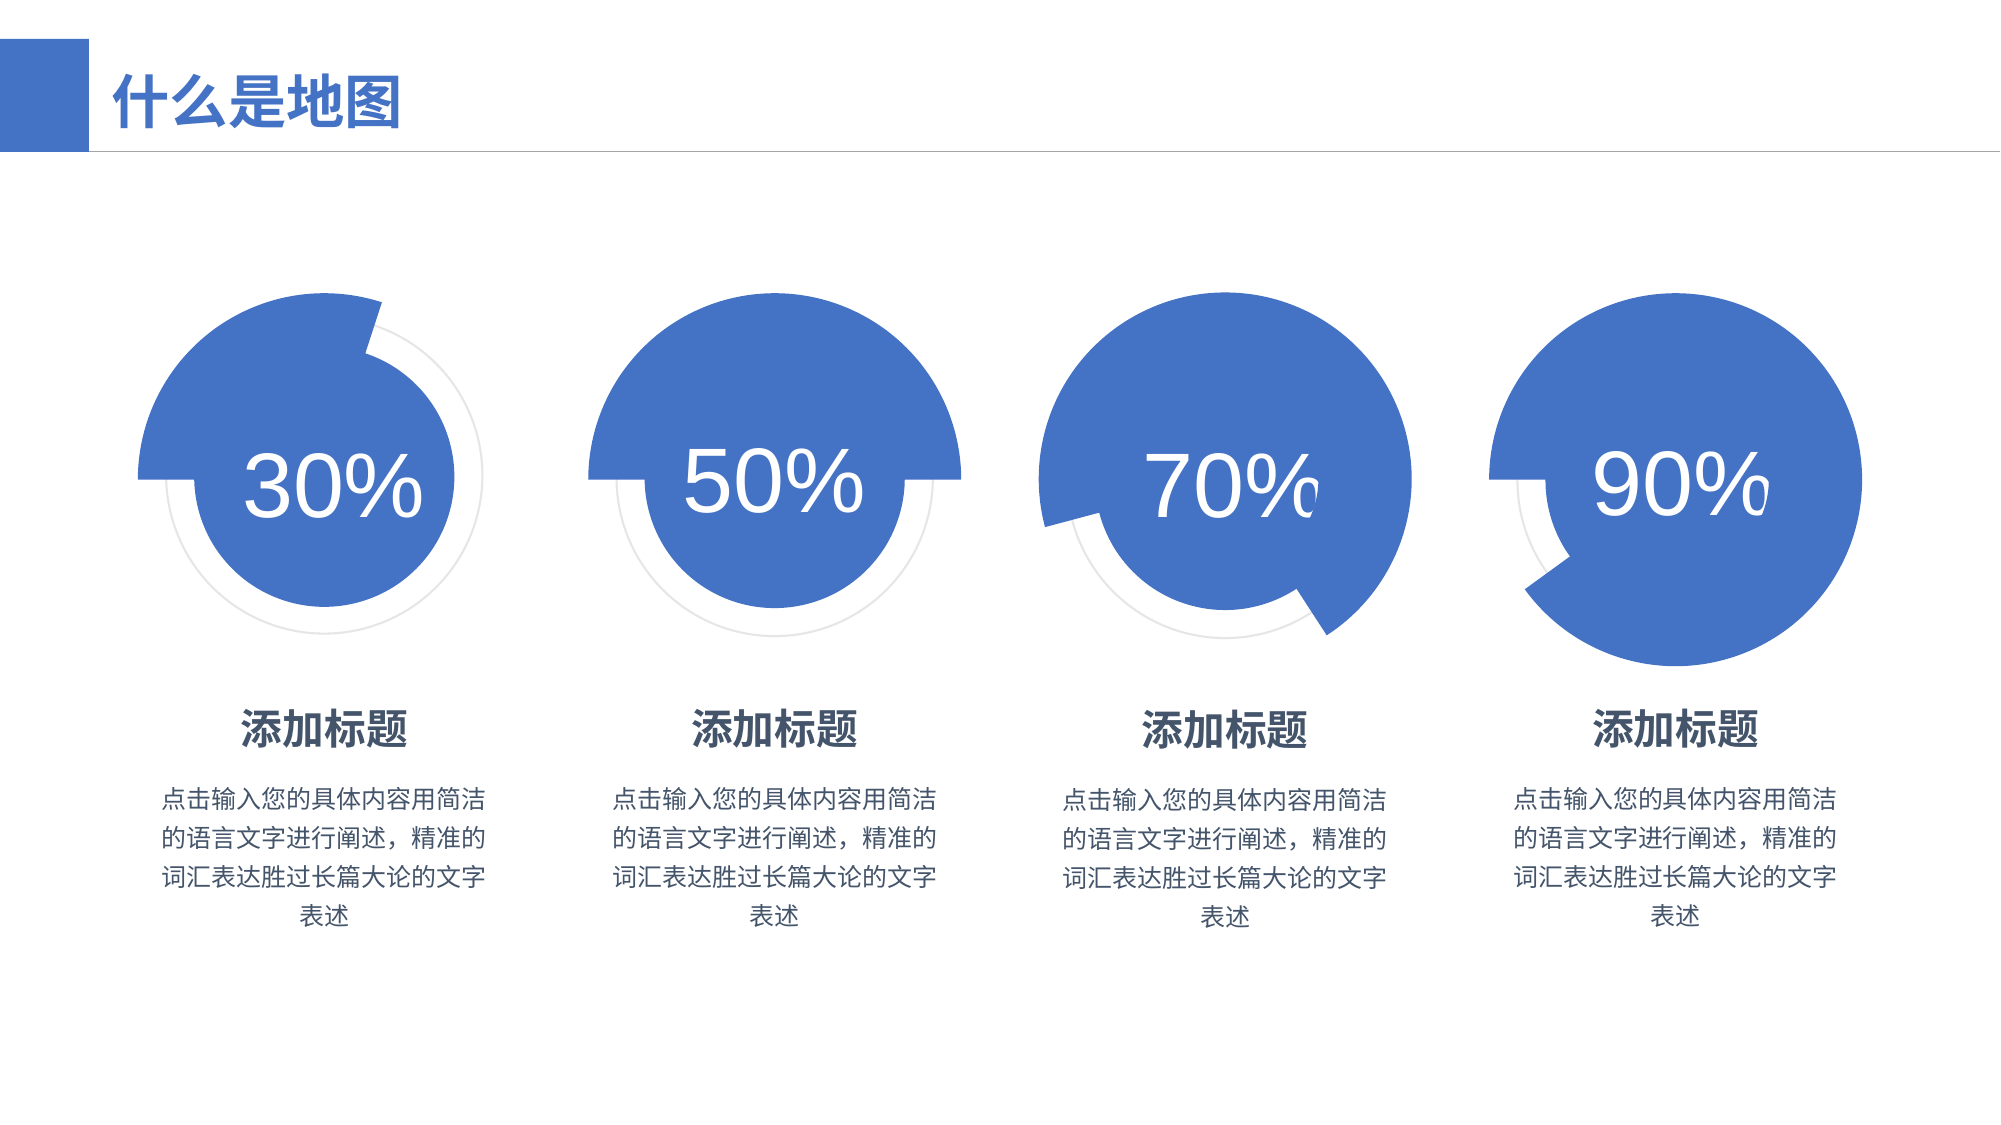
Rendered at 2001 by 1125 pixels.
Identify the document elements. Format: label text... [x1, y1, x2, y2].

list 什么是地图 [96, 57, 880, 144]
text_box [139, 695, 509, 936]
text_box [590, 695, 960, 936]
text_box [1040, 696, 1410, 937]
chart [24, 284, 1976, 674]
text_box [1491, 695, 1860, 936]
